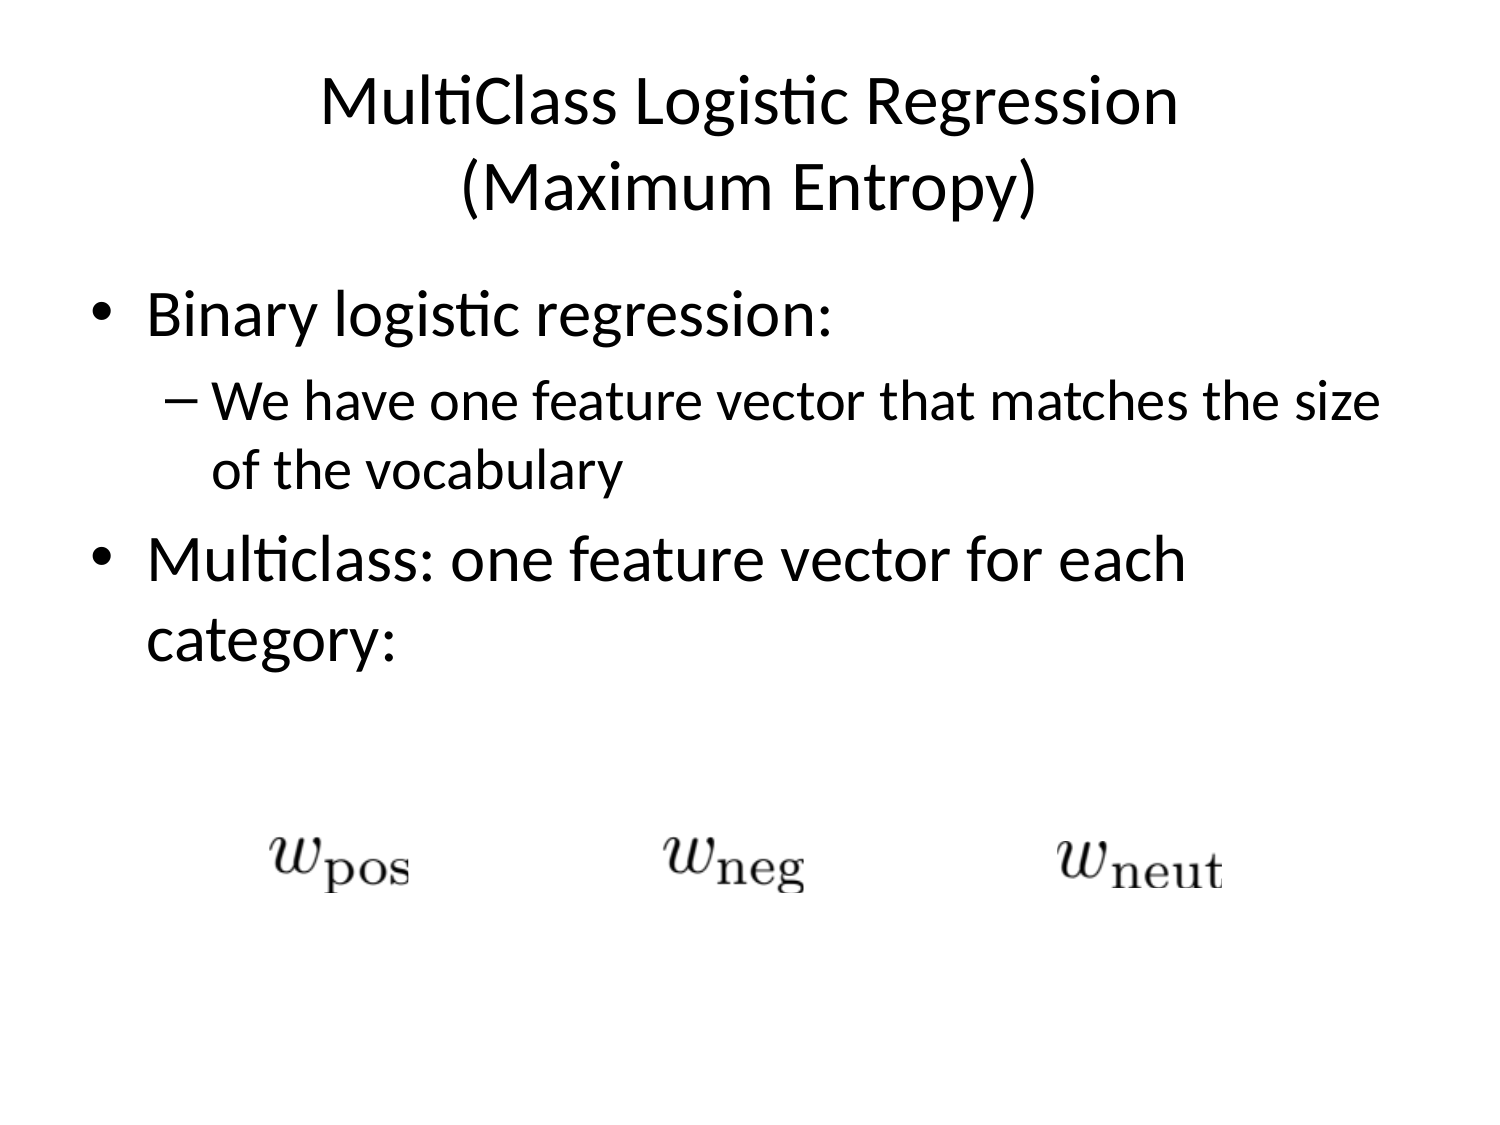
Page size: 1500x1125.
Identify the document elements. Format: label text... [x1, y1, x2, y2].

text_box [268, 836, 1223, 894]
list Binary logistic regression: We have one feature vector that matches the size of the vocabulary Multiclass: one feature vector for each category: [75, 262, 1425, 688]
title MultiClass Logistic Regression (Maximum Entropy) [75, 45, 1425, 233]
